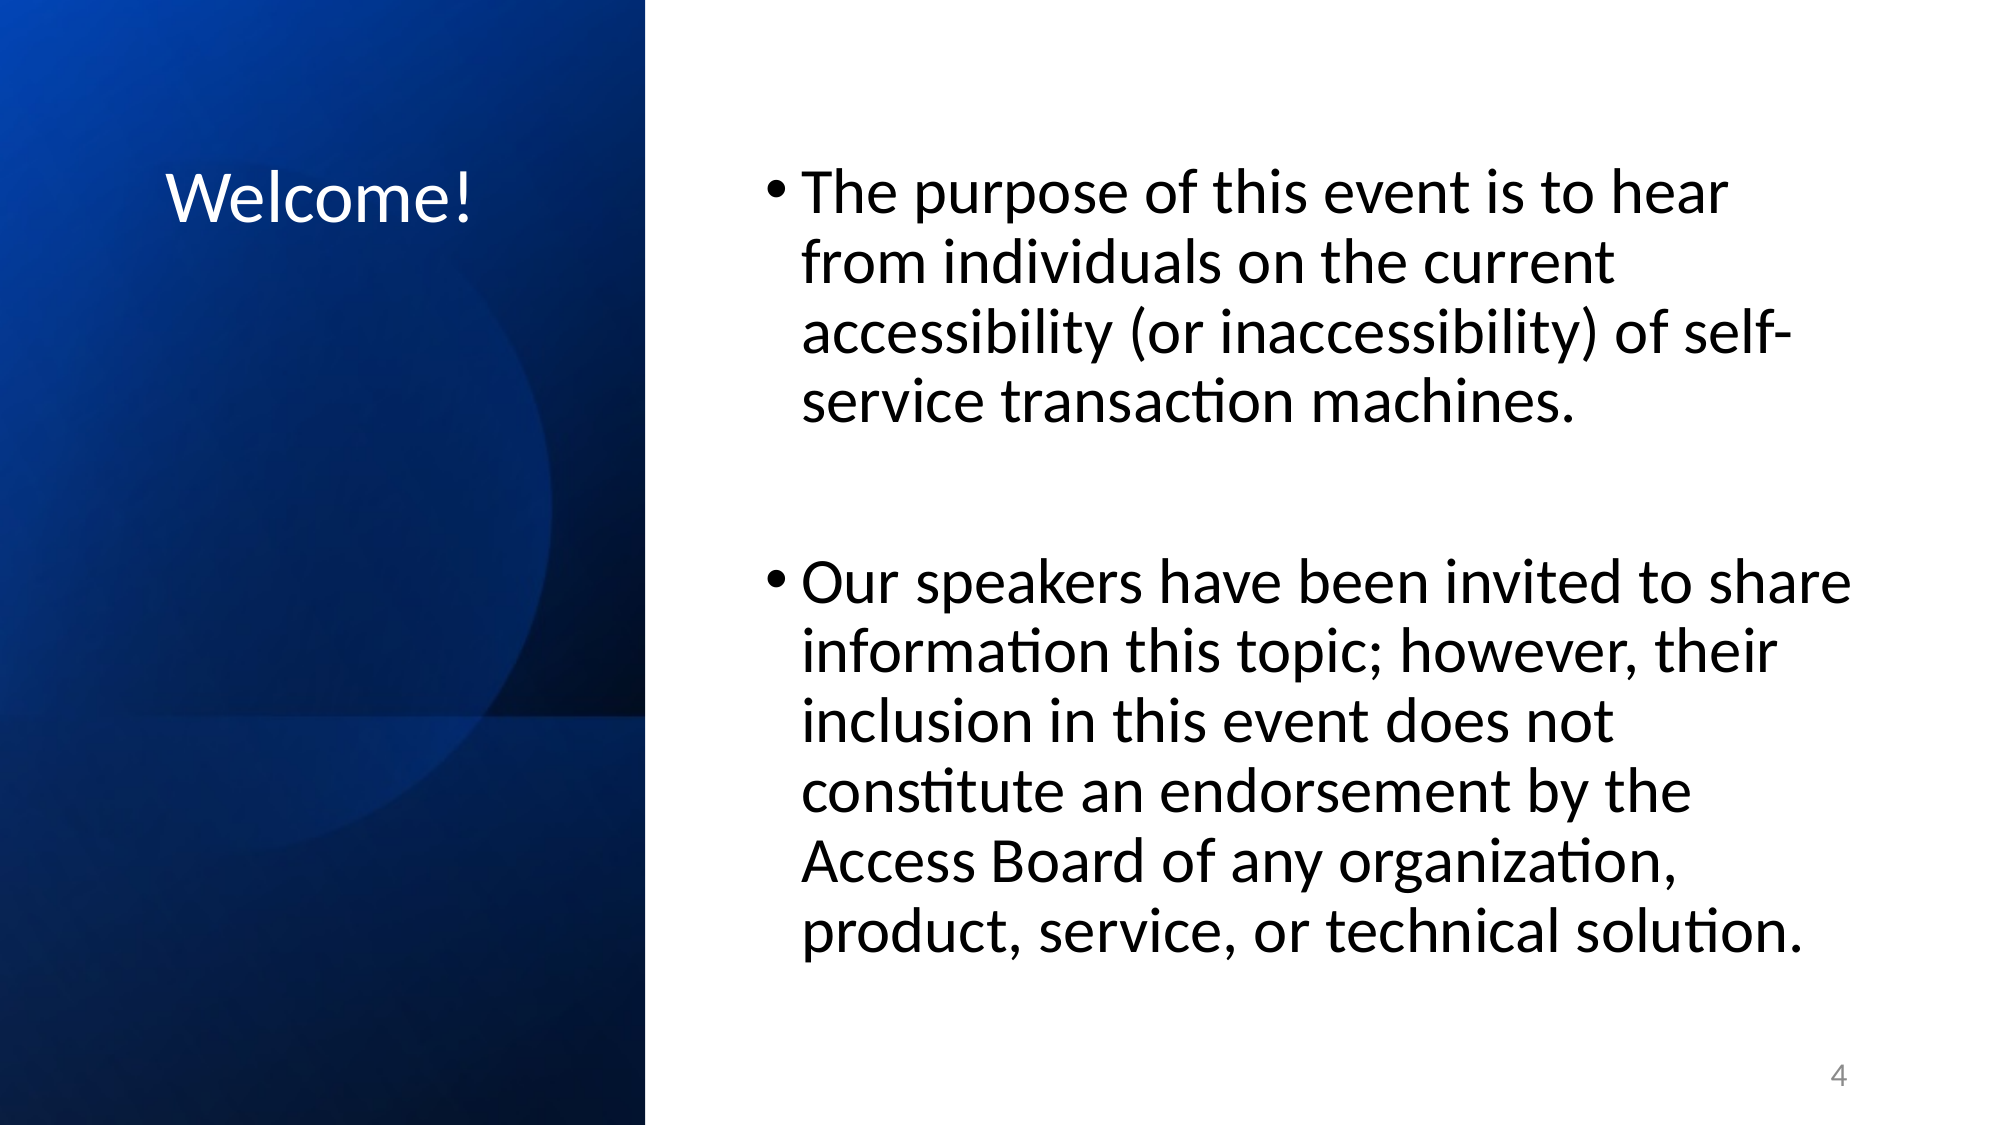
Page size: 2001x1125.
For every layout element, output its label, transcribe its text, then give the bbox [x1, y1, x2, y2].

picture [0, 0, 646, 1125]
slide_number 4 [1412, 1042, 1863, 1103]
title Welcome! [150, 149, 588, 413]
list The purpose of this event is to hear from individuals on the current accessibility (or inaccessibility) of self-service transaction machines. Our speakers have been invited to share information this topic; however, their inclusion in this event does not constitute an endorsement by the Access Board of any organization, product, service, or technical solution. [750, 149, 1875, 975]
